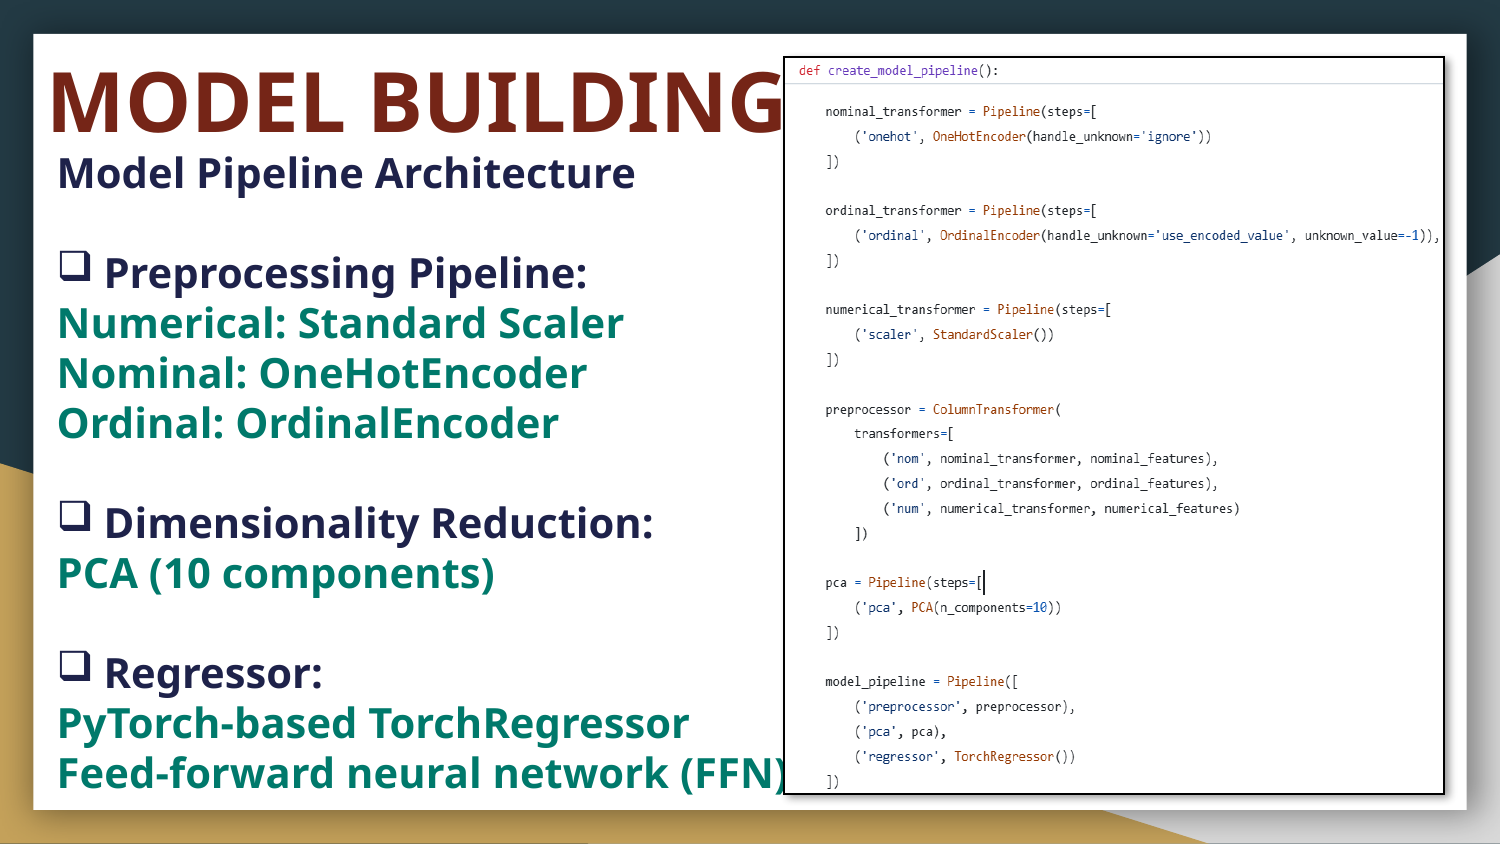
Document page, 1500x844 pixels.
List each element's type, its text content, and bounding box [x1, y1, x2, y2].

title MODEL BUILDING [31, 34, 1263, 192]
picture [784, 57, 1444, 794]
text_box Model Pipeline Architecture Preprocessing Pipeline: Numerical: Standard Scaler Nominal: OneHotEncoder Ordinal: OrdinalEncoder Dimensionality Reduction: PCA (10 components) Regressor: PyTorch-based TorchRegressor Feed-forward neural network (FFN) [41, 138, 1457, 805]
